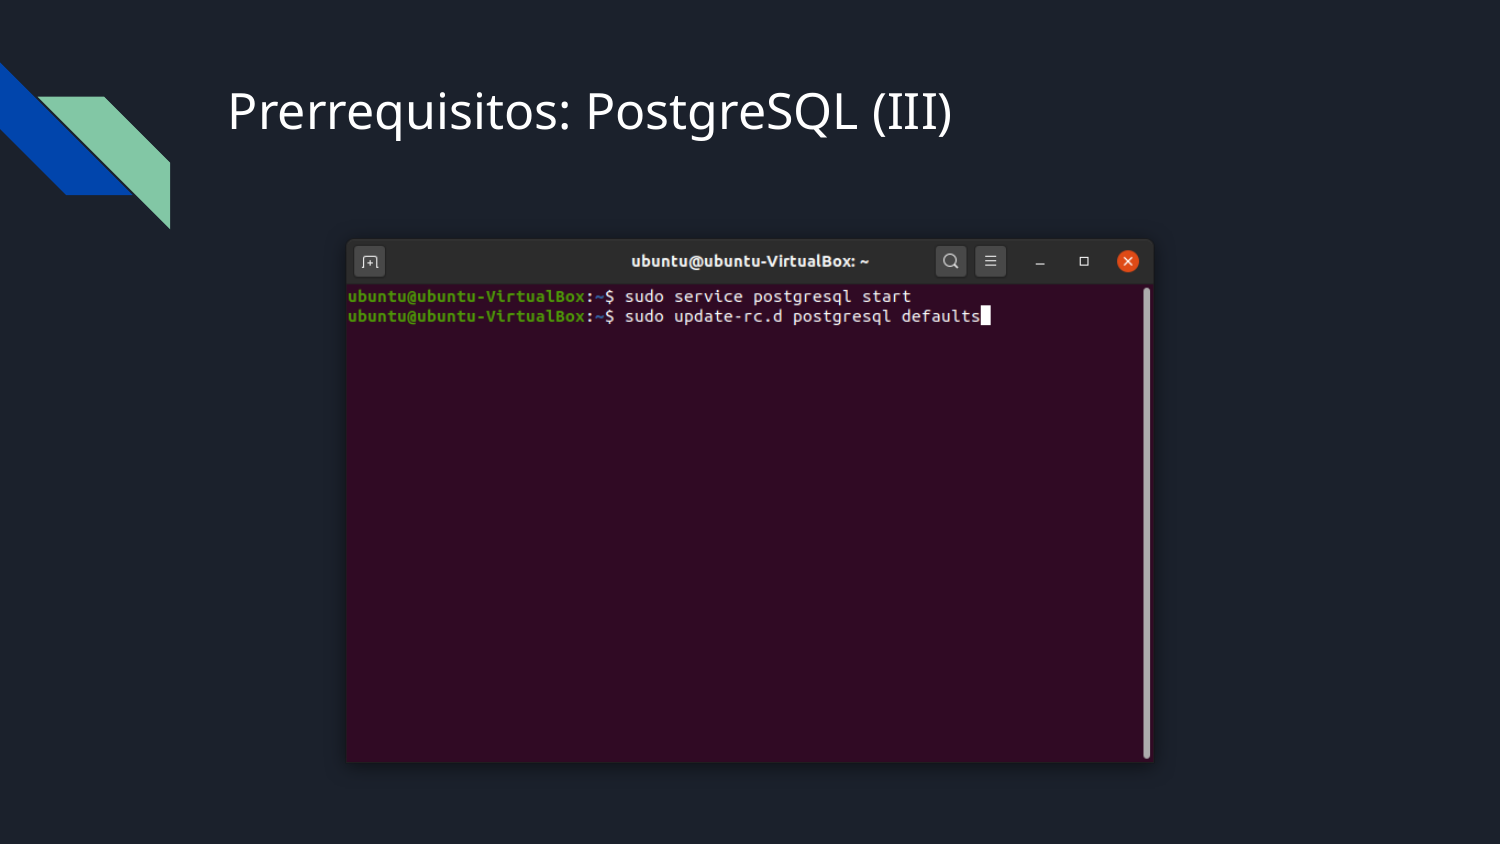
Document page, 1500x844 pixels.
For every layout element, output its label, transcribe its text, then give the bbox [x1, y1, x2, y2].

picture [317, 214, 1183, 794]
title Prerrequisitos: PostgreSQL (III) [212, 64, 1368, 215]
